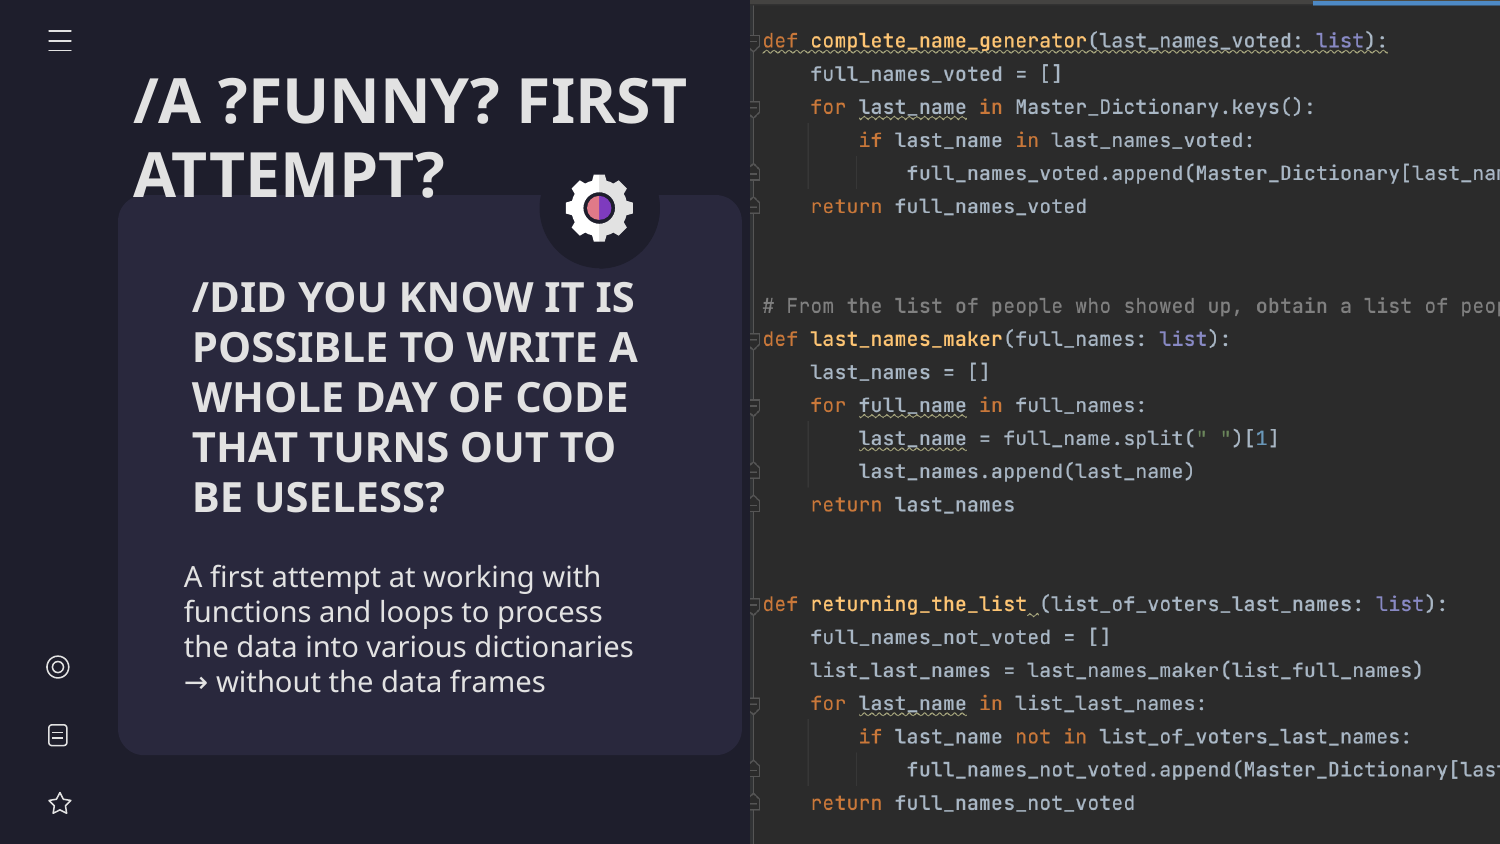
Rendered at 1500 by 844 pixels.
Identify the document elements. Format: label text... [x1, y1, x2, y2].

text_box [46, 27, 74, 32]
subtitle A first attempt at working with functions and loops to process the data into various dictionaries → without the data frames [168, 549, 652, 707]
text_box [538, 147, 661, 269]
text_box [48, 30, 72, 51]
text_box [46, 655, 72, 814]
title /A ?FUNNY? FIRST ATTEMPT? [118, 88, 744, 183]
subtitle /DID YOU KNOW IT IS POSSIBLE TO WRITE A WHOLE DAY OF CODE THAT TURNS OUT TO BE USELESS? [176, 269, 660, 522]
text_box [565, 174, 634, 242]
picture [749, 0, 1500, 844]
